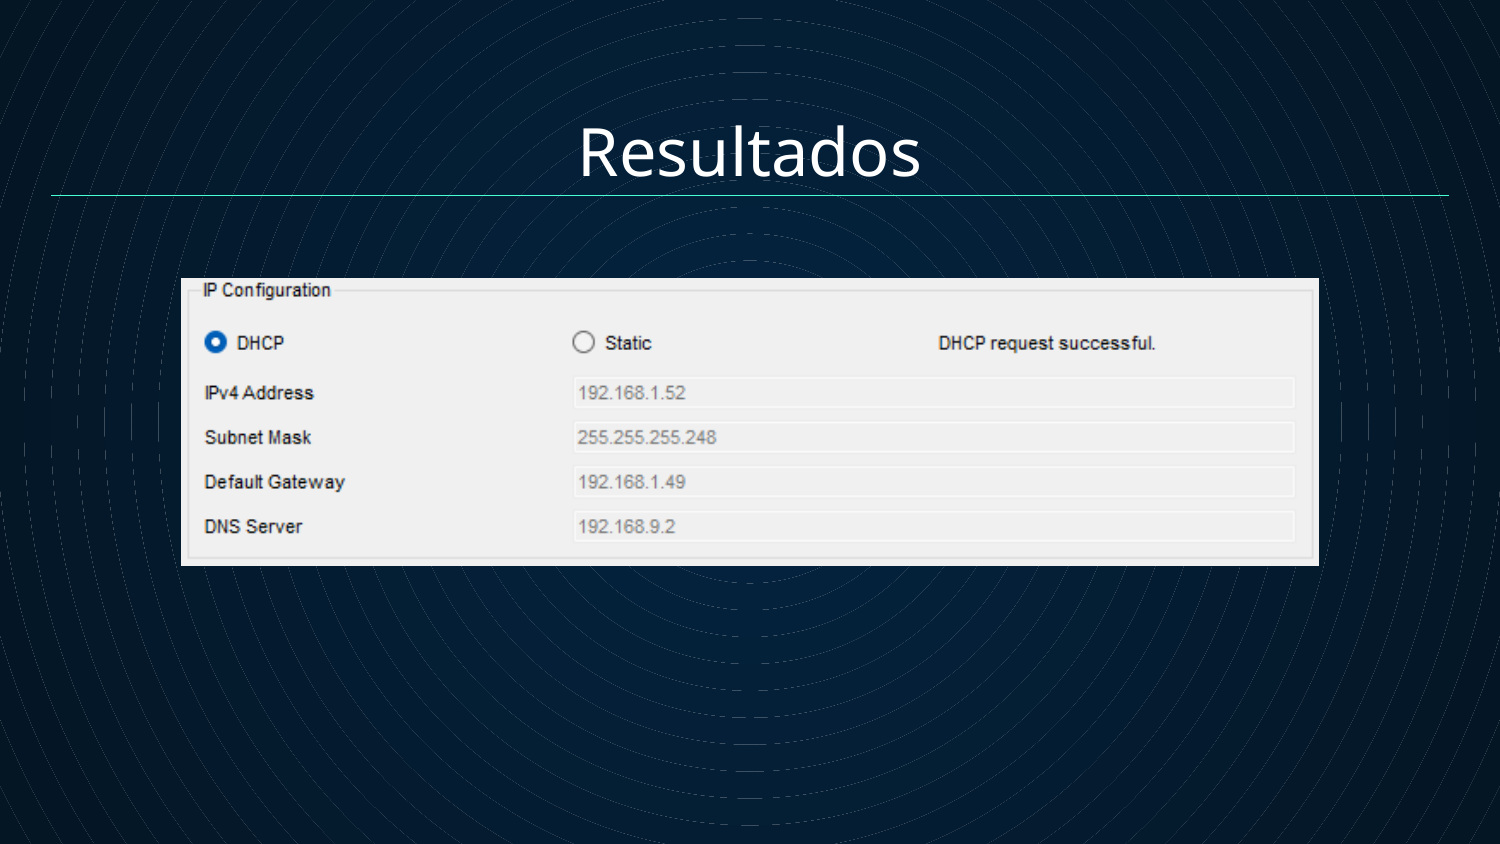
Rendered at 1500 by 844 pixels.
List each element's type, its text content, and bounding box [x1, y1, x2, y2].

picture [181, 277, 1319, 566]
text_box [51, 205, 1449, 276]
title Resultados [51, 105, 1449, 195]
